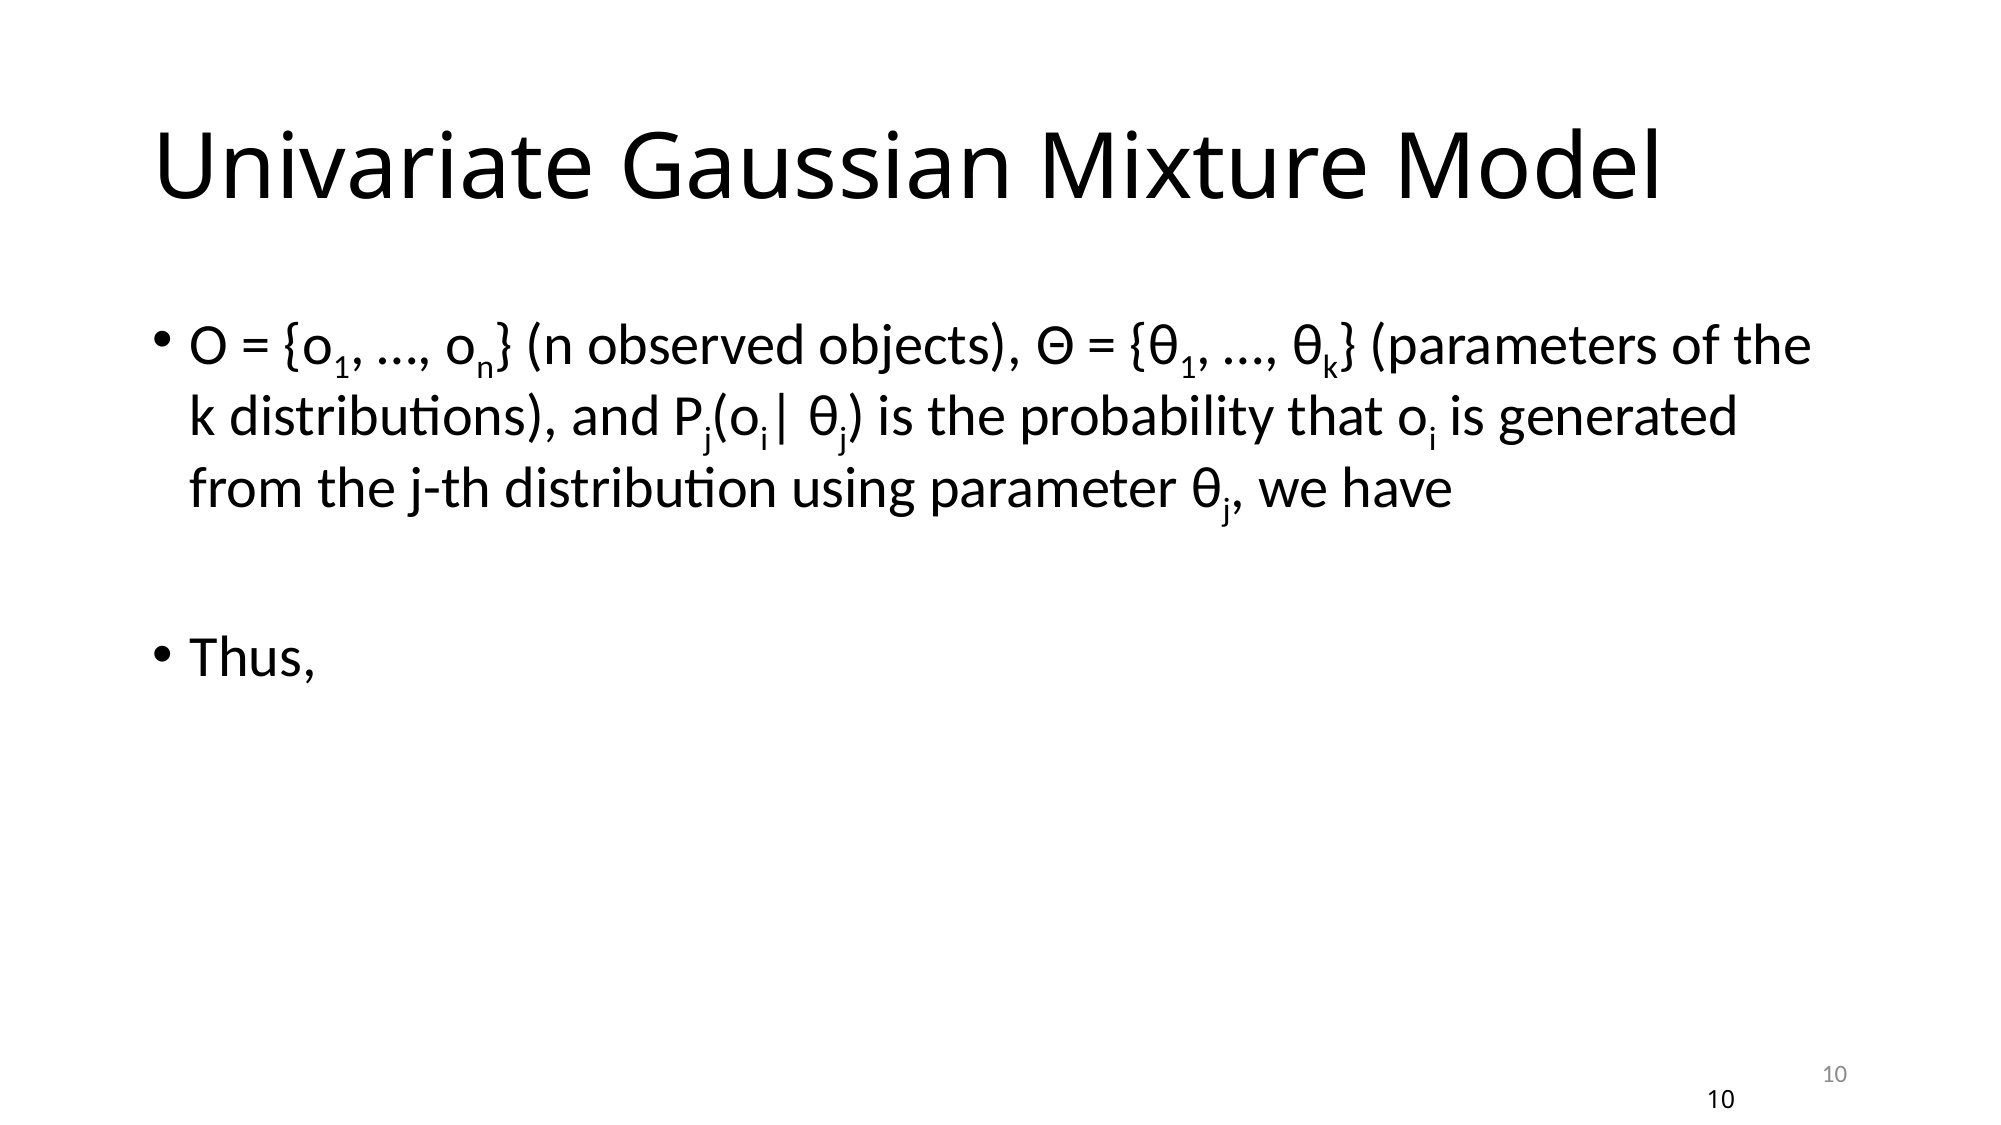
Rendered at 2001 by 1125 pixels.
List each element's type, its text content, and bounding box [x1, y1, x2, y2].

title Univariate Gaussian Mixture Model [137, 59, 1863, 278]
slide_number 10 [1412, 1042, 1863, 1103]
text_box 10 [1437, 1103, 1750, 1125]
